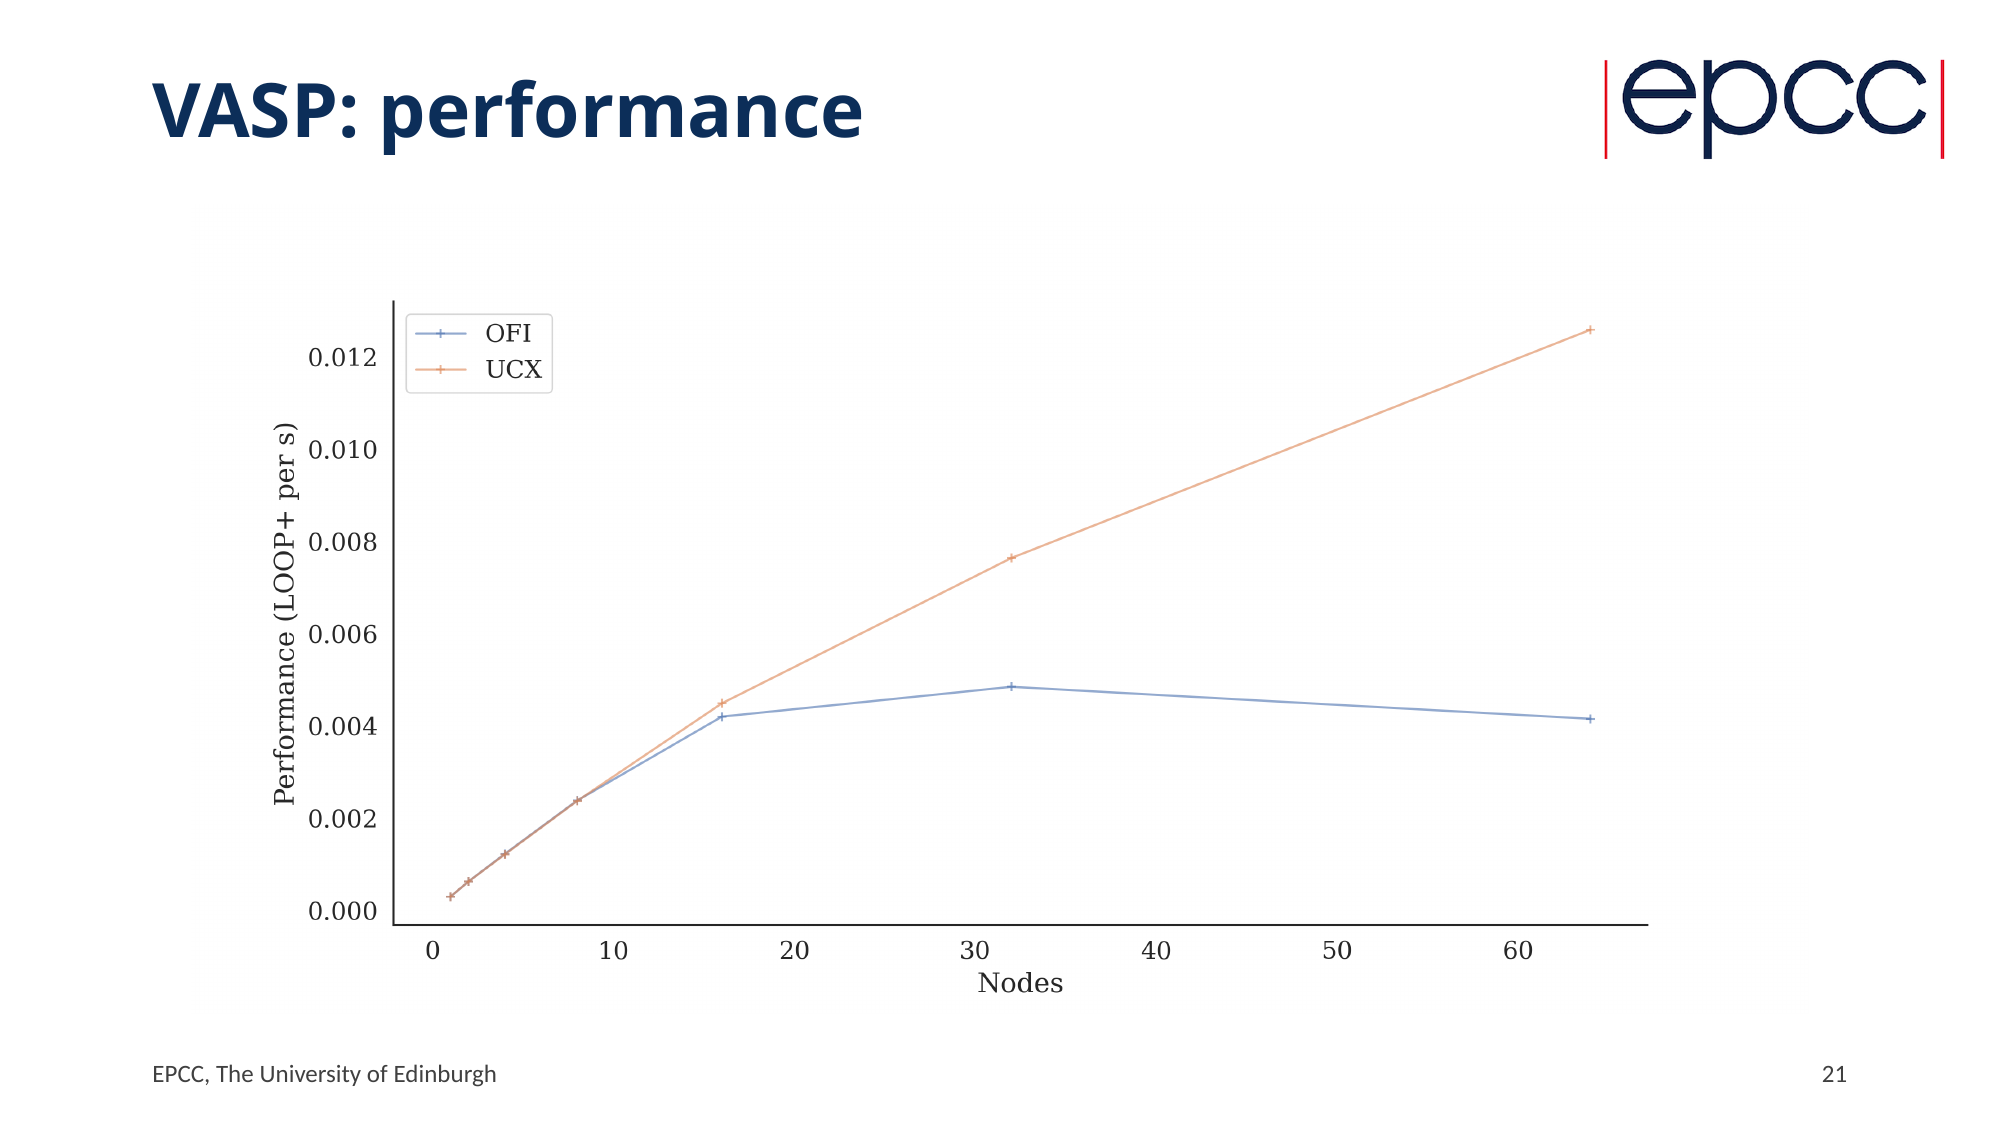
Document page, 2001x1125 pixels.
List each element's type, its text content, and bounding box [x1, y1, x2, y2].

slide_number 21 [1412, 1042, 1863, 1103]
picture [1592, 49, 1954, 168]
footer EPCC, The University of Edinburgh [137, 1042, 813, 1103]
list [191, 204, 1809, 1014]
title VASP: performance [137, 59, 1863, 168]
